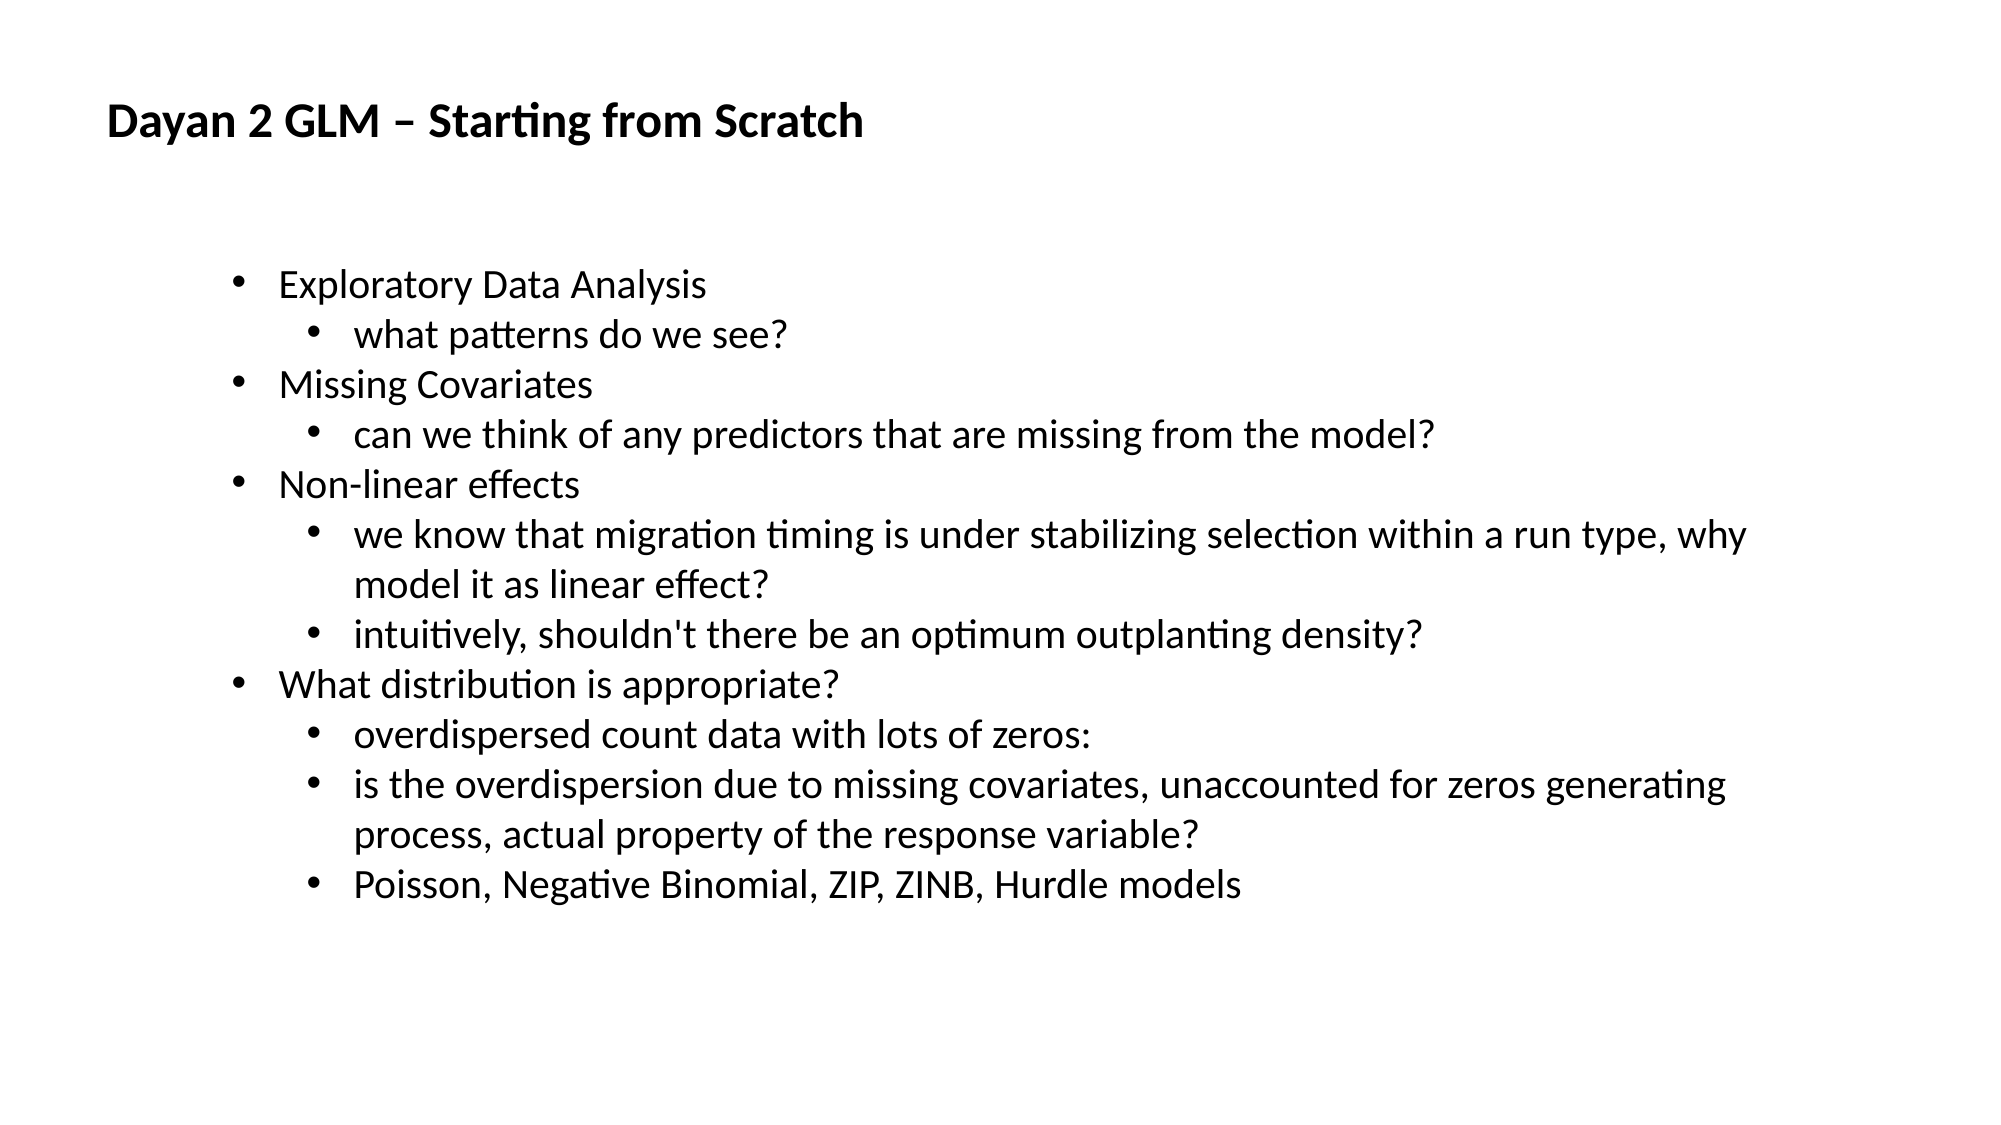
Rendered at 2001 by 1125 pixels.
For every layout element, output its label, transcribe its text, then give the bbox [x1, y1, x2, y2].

text_box Exploratory Data Analysis what patterns do we see? Missing Covariates can we think of any predictors that are missing from the model? Non-linear effects we know that migration timing is under stabilizing selection within a run type, why model it as linear effect? intuitively, shouldn't there be an optimum outplanting density? What distribution is appropriate? overdispersed count data with lots of zeros: is the overdispersion due to missing covariates, unaccounted for zeros generating process, actual property of the response variable? Poisson, Negative Binomial, ZIP, ZINB, Hurdle models [216, 249, 1846, 960]
text_box Dayan 2 GLM – Starting from Scratch [92, 80, 880, 156]
